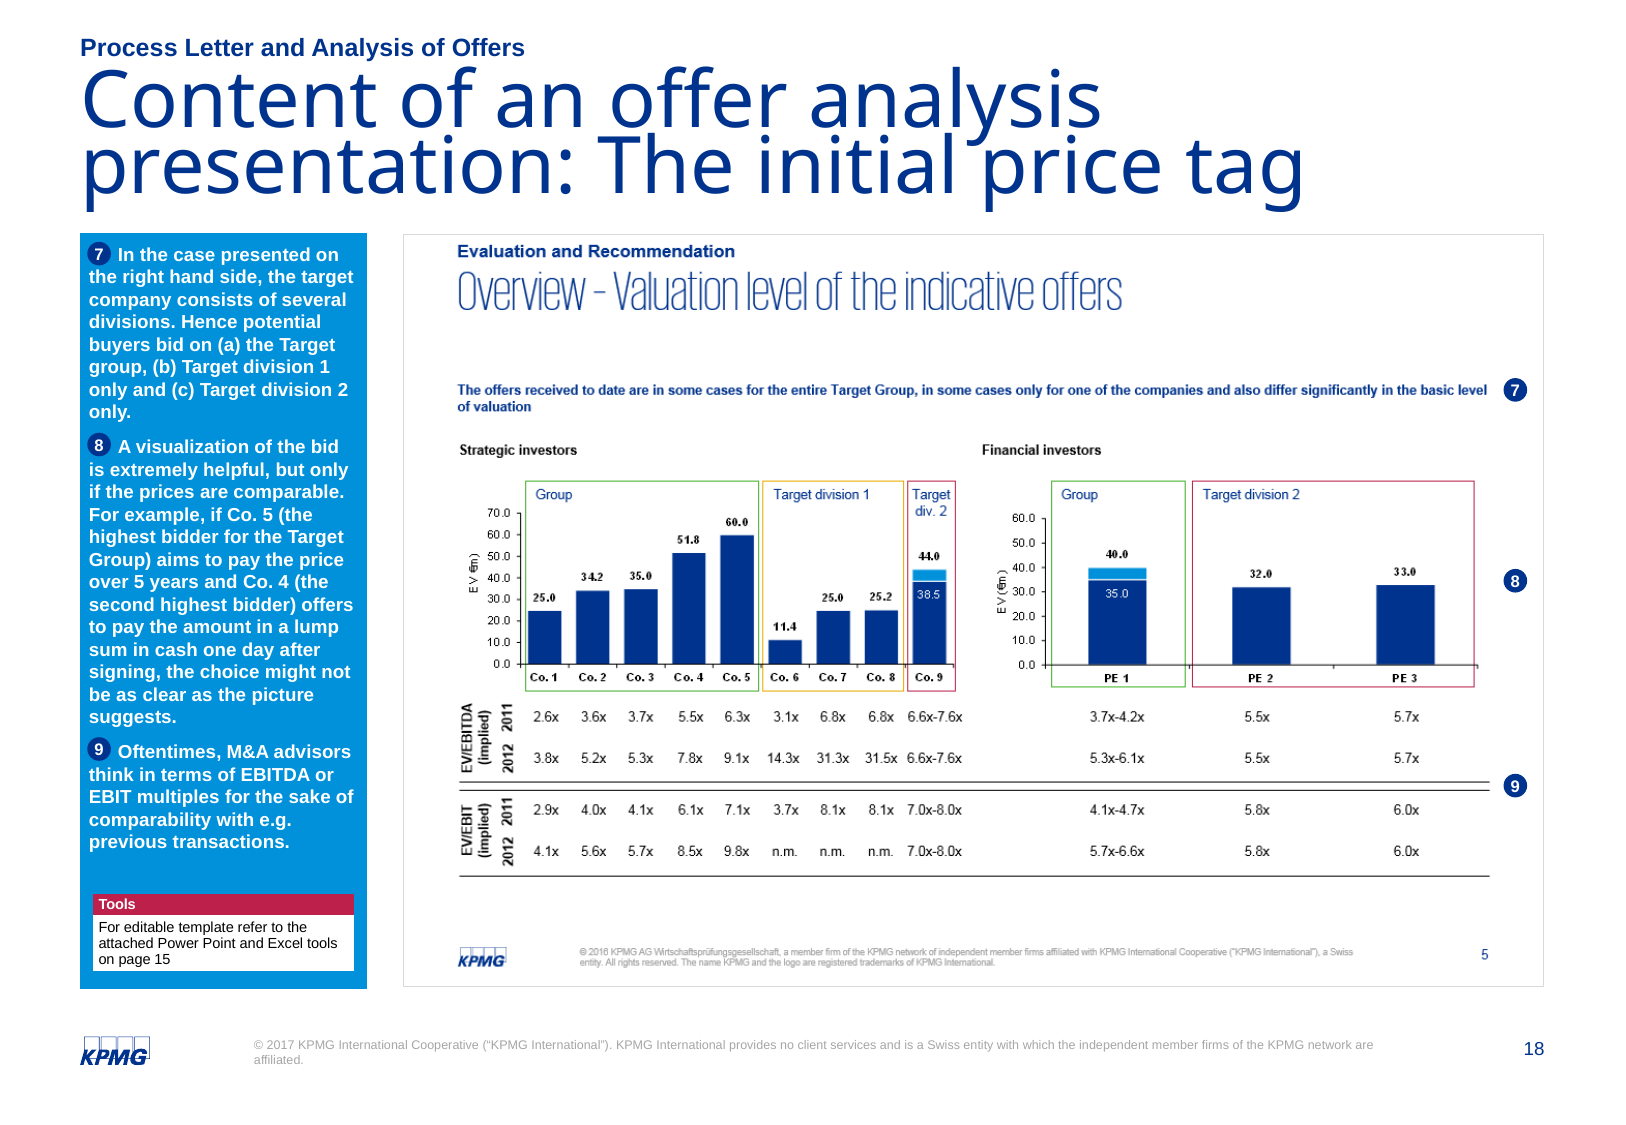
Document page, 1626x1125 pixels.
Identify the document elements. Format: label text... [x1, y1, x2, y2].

list Process Letter and Analysis of Offers [80, 33, 1490, 62]
text_box 8 [86, 431, 112, 458]
table_cell For editable template refer to the attached Power Point and Excel tools on page 15 [93, 917, 354, 971]
text_box 7 [86, 240, 112, 267]
picture [403, 234, 1544, 987]
table_header Tools [93, 894, 354, 915]
title Content of an offer analysis presentation: The initial price tag [80, 74, 1544, 193]
text_box 9 [86, 736, 112, 762]
list In the case presented on the right hand side, the target company consists of several divisions. Hence potential buyers bid on (a) the Target group, (b) Target division 1 only and (c) Target division 2 only. A visualization of the bid is extremely helpful, but only if the prices are comparable. For example, if Co. 5 (the highest bidder for the Target Group) aims to pay the price over 5 years and Co. 4 (the second highest bidder) offers to pay the amount in a lump sum in cash one day after signing, the choice might not be as clear as the picture suggests. Oftentimes, M&A advisors think in terms of EBITDA or EBIT multiples for the sake of comparability with e.g. previous transactions. [80, 233, 367, 989]
